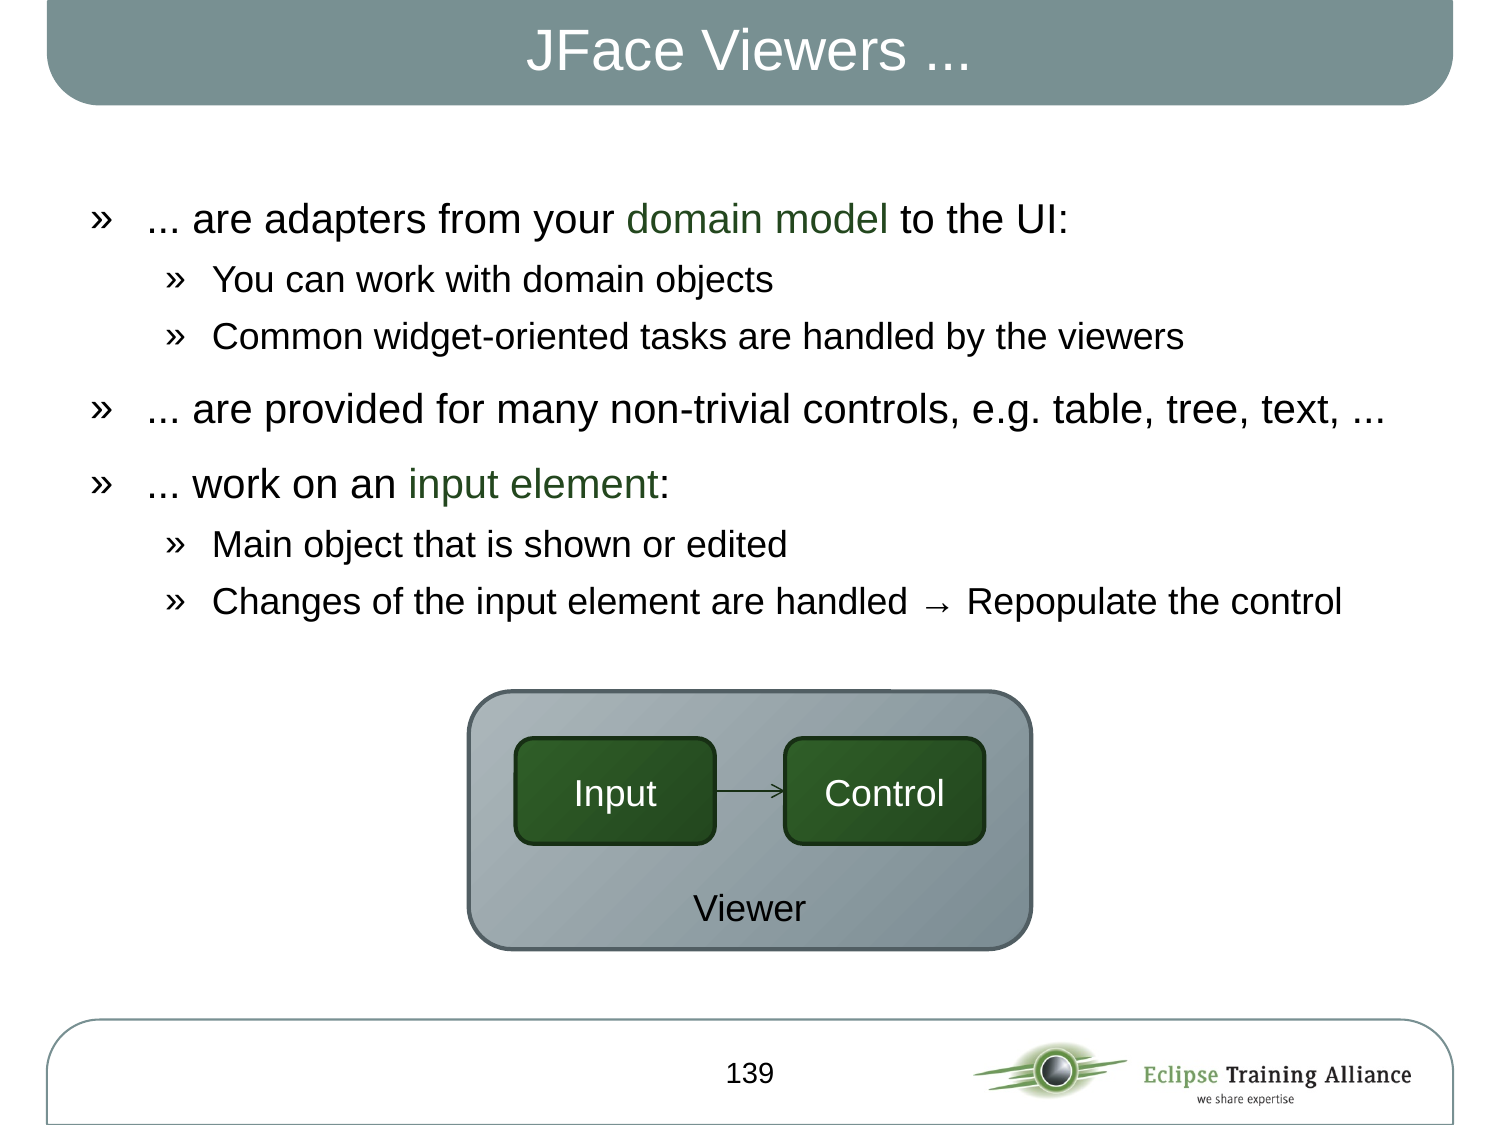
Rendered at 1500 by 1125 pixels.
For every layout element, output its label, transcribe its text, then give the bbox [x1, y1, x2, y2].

list ... are adapters from your domain model to the UI: You can work with domain objects Common widget-oriented tasks are handled by the viewers ... are provided for many non-trivial controls, e.g. table, tree, text, ... ... work on an input element: Main object that is shown or edited Changes of the input element are handled → Repopulate the control [75, 184, 1425, 1000]
picture [973, 1038, 1411, 1106]
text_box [468, 691, 1032, 950]
title JFace Viewers ... [82, 0, 1418, 94]
